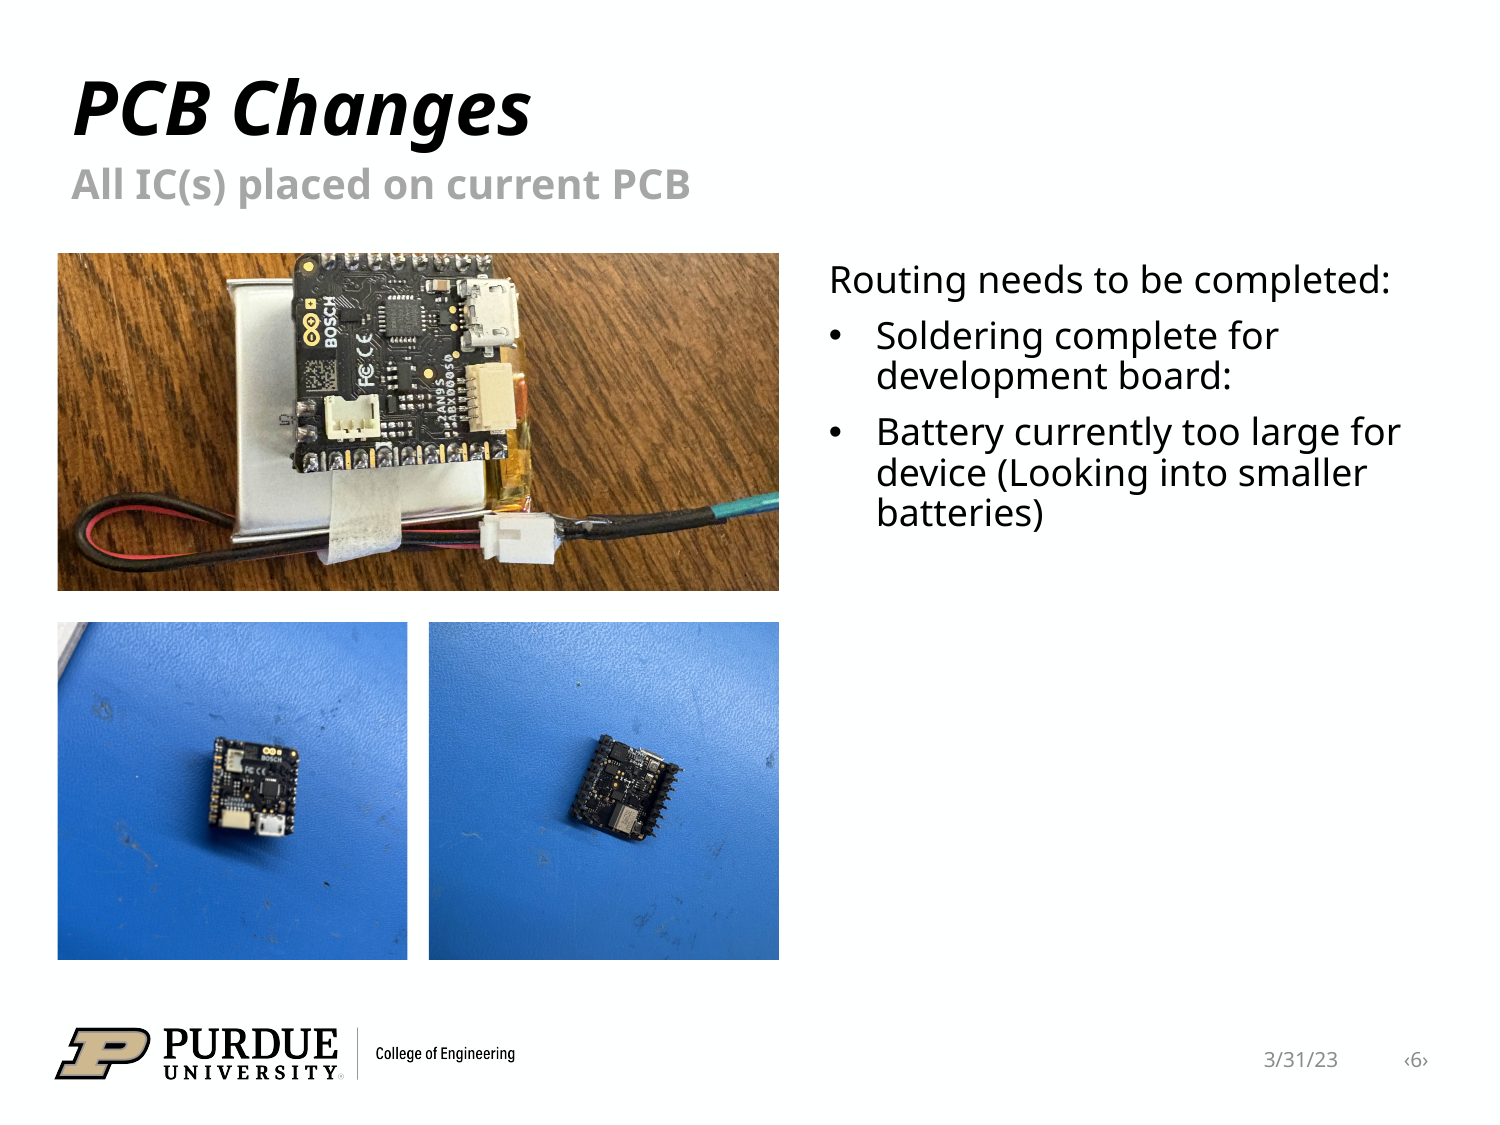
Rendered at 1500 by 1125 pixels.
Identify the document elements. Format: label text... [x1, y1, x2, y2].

picture [428, 622, 779, 960]
title PCB Changes [57, 63, 1444, 156]
footer 3/31/23 ‹6› [1223, 1032, 1444, 1086]
picture [57, 253, 779, 591]
picture [54, 1025, 593, 1083]
list All IC(s) placed on current PCB [56, 156, 1444, 217]
picture [57, 622, 408, 960]
list Routing needs to be completed: Soldering complete for development board: Battery currently too large for device (Looking into smaller batteries) [813, 253, 1446, 960]
